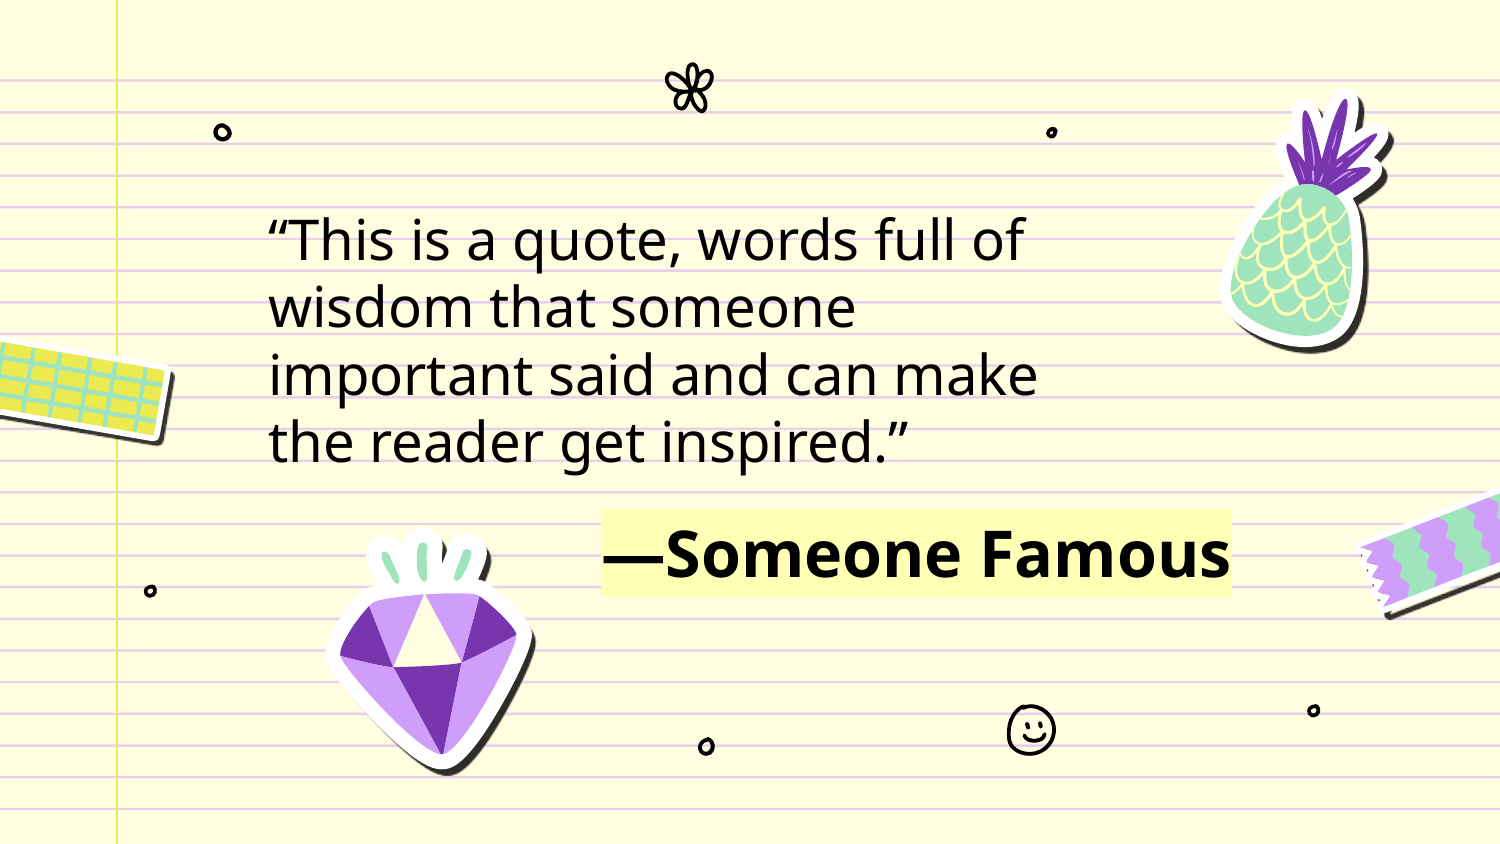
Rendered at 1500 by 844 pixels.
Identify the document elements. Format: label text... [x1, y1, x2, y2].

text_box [0, 305, 173, 457]
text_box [1213, 87, 1393, 348]
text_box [321, 526, 534, 771]
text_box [1354, 486, 1500, 576]
subtitle “This is a quote, words full of wisdom that someone important said and can make the reader get inspired.” [253, 209, 1090, 469]
title —Someone Famous [508, 518, 1247, 585]
